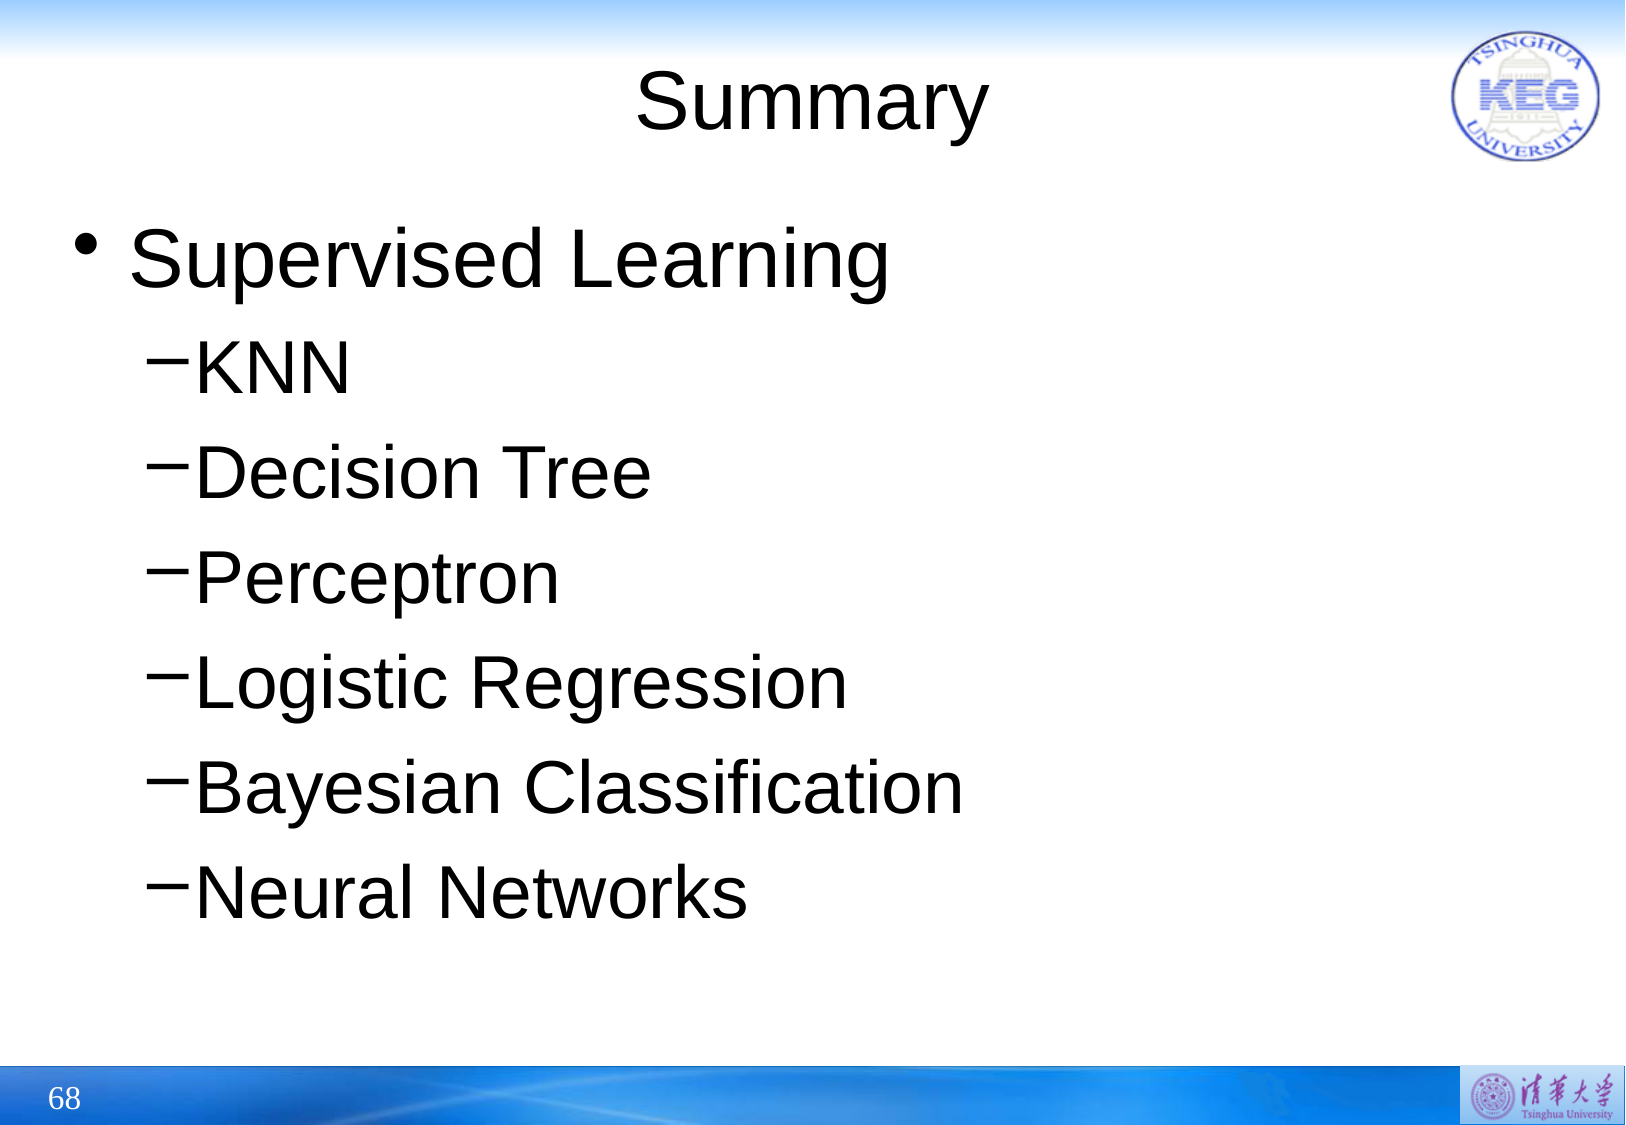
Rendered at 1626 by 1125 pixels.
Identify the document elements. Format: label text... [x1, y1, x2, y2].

list Supervised Learning KNN Decision Tree Perceptron Logistic Regression Bayesian Classification Neural Networks [57, 196, 1558, 1006]
picture [1450, 30, 1604, 163]
title Summary [44, 30, 1581, 162]
picture [0, 1065, 1625, 1125]
